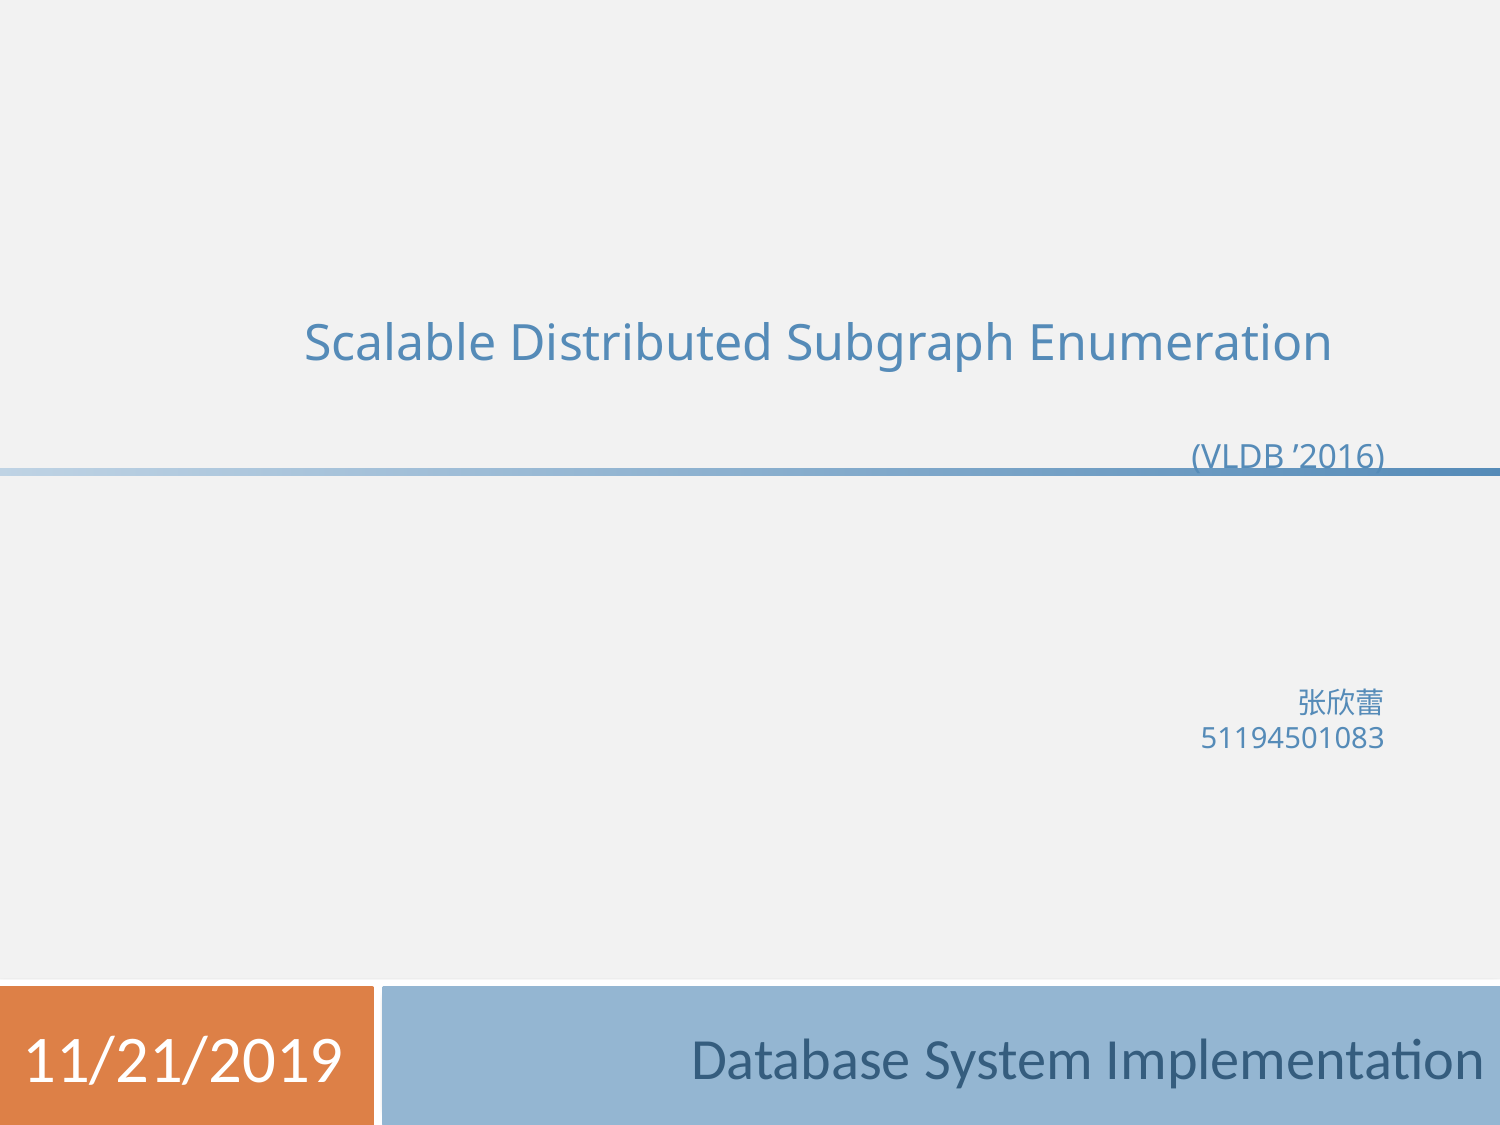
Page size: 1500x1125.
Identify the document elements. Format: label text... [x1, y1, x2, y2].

title (VLDB ’2016) 张欣蕾 51194501083 [0, 219, 1400, 823]
text_box Scalable Distributed Subgraph Enumeration [289, 302, 1458, 378]
text_box 11/21/2019 [0, 986, 374, 1125]
text_box Database System Implementation [382, 986, 1500, 1125]
